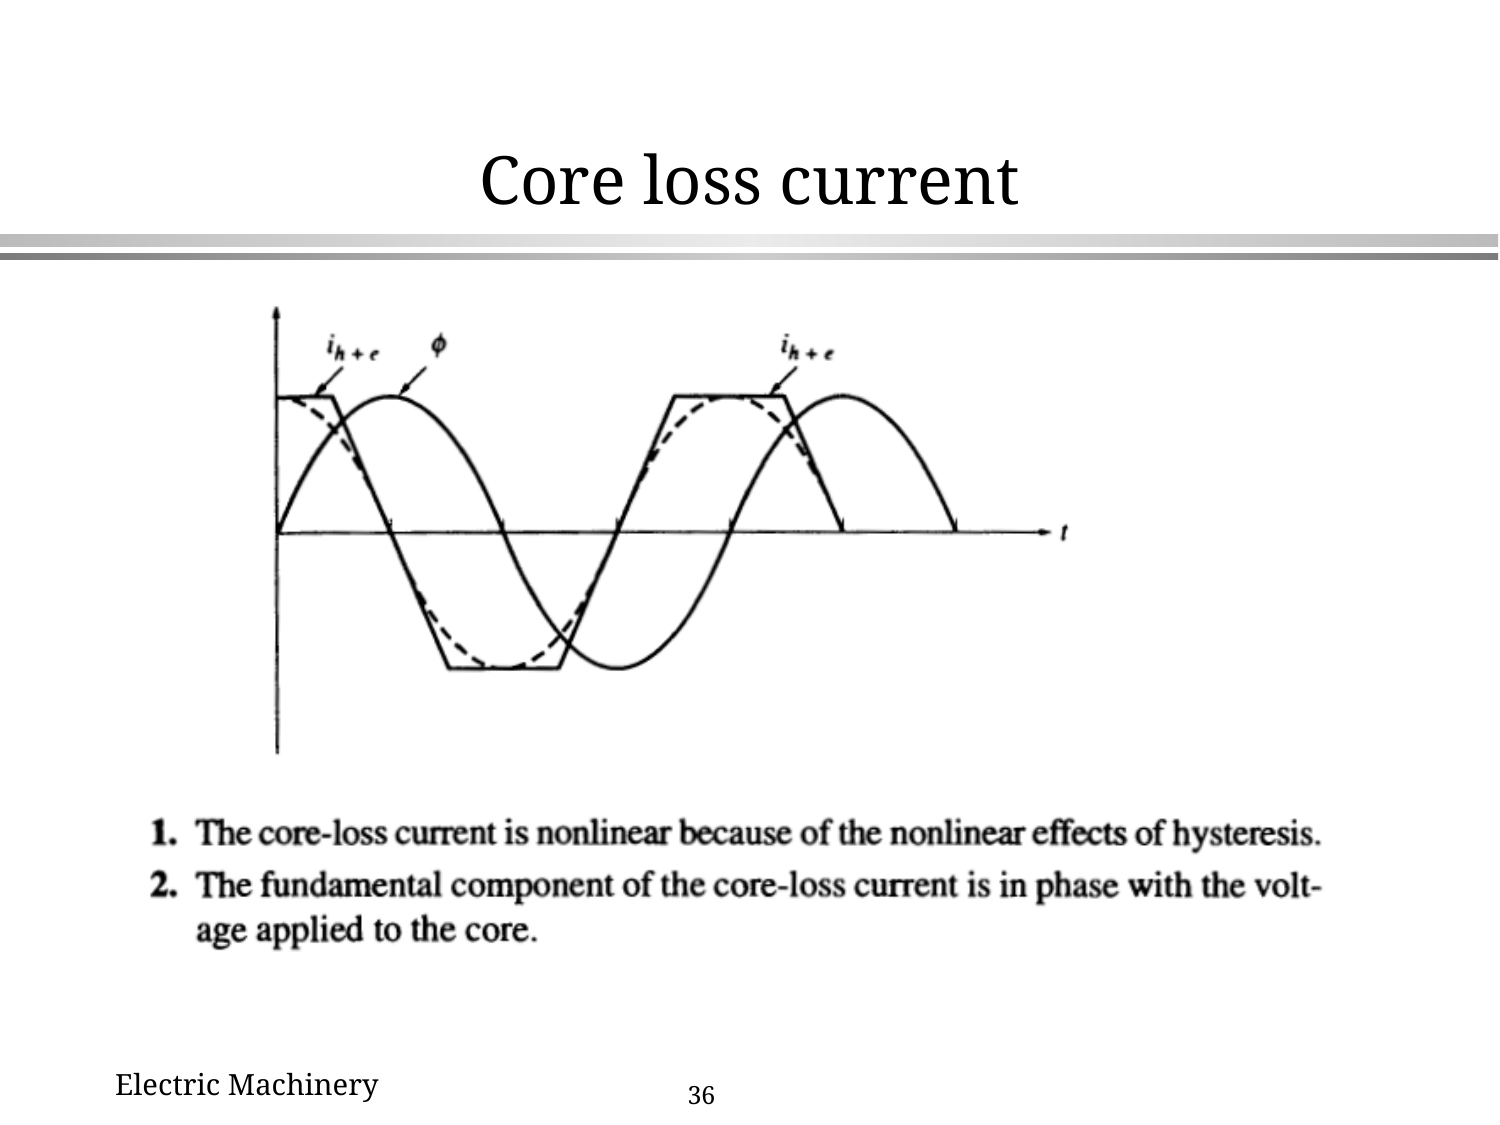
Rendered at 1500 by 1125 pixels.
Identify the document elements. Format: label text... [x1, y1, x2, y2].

picture [241, 278, 1093, 771]
title Core loss current [112, 37, 1388, 225]
footer Electric Machinery [100, 1058, 576, 1090]
picture [135, 798, 1341, 959]
